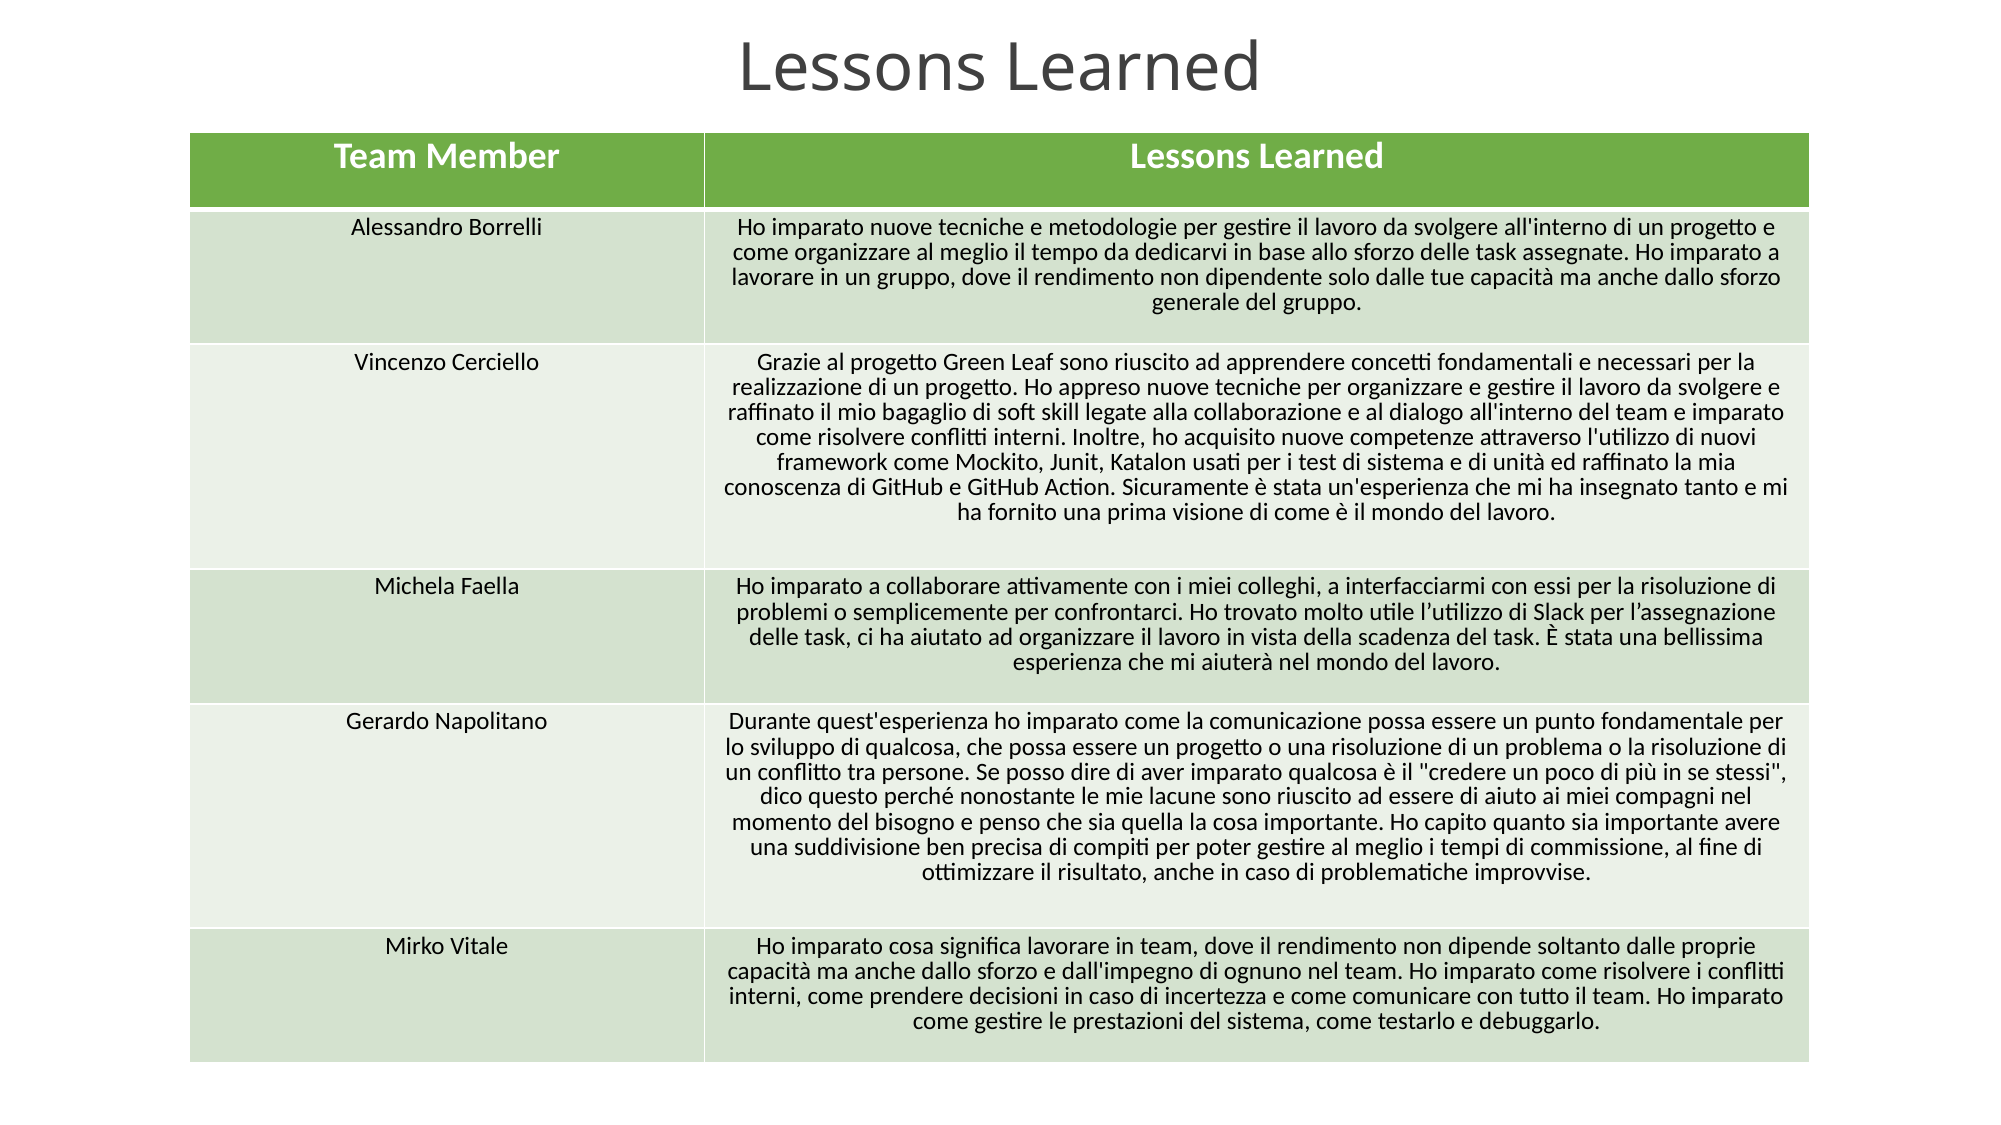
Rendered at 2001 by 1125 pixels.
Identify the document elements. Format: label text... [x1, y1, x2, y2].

table_cell Ho imparato a collaborare attivamente con i miei colleghi, a interfacciarmi con essi per la risoluzione di problemi o semplicemente per confrontarci. Ho trovato molto utile l’utilizzo di Slack per l’assegnazione delle task, ci ha aiutato ad organizzare il lavoro in vista della scadenza del task. È stata una bellissima esperienza che mi aiuterà nel mondo del lavoro. [705, 570, 1809, 703]
table_cell Alessandro Borrelli [190, 212, 704, 343]
table_header Lessons Learned [705, 133, 1809, 207]
table_cell Ho imparato cosa significa lavorare in team, dove il rendimento non dipende soltanto dalle proprie capacità ma anche dallo sforzo e dall'impegno di ognuno nel team. Ho imparato come risolvere i conflitti interni, come prendere decisioni in caso di incertezza e come comunicare con tutto il team. Ho imparato come gestire le prestazioni del sistema, come testarlo e debuggarlo. [705, 929, 1809, 1062]
table_cell Vincenzo Cerciello [190, 345, 704, 568]
table_cell Durante quest'esperienza ho imparato come la comunicazione possa essere un punto fondamentale per lo sviluppo di qualcosa, che possa essere un progetto o una risoluzione di un problema o la risoluzione di un conflitto tra persone. Se posso dire di aver imparato qualcosa è il "credere un poco di più in se stessi", dico questo perché nonostante le mie lacune sono riuscito ad essere di aiuto ai miei compagni nel momento del bisogno e penso che sia quella la cosa importante. Ho capito quanto sia importante avere una suddivisione ben precisa di compiti per poter gestire al meglio i tempi di commissione, al fine di ottimizzare il risultato, anche in caso di problematiche improvvise. [705, 705, 1809, 927]
table_cell Michela Faella [190, 570, 704, 703]
table_header Team Member [190, 133, 704, 207]
text_box Lessons Learned [547, 16, 1453, 112]
table_cell Gerardo Napolitano [190, 705, 704, 927]
table_cell Grazie al progetto Green Leaf sono riuscito ad apprendere concetti fondamentali e necessari per la realizzazione di un progetto. Ho appreso nuove tecniche per organizzare e gestire il lavoro da svolgere e raffinato il mio bagaglio di soft skill legate alla collaborazione e al dialogo all'interno del team e imparato come risolvere conflitti interni. Inoltre, ho acquisito nuove competenze attraverso l'utilizzo di nuovi framework come Mockito, Junit, Katalon usati per i test di sistema e di unità ed raffinato la mia conoscenza di GitHub e GitHub Action. Sicuramente è stata un'esperienza che mi ha insegnato tanto e mi ha fornito una prima visione di come è il mondo del lavoro. [705, 345, 1809, 568]
table_cell Ho imparato nuove tecniche e metodologie per gestire il lavoro da svolgere all'interno di un progetto e come organizzare al meglio il tempo da dedicarvi in base allo sforzo delle task assegnate. Ho imparato a lavorare in un gruppo, dove il rendimento non dipendente solo dalle tue capacità ma anche dallo sforzo generale del gruppo. [705, 212, 1809, 343]
table_cell Mirko Vitale [190, 929, 704, 1062]
